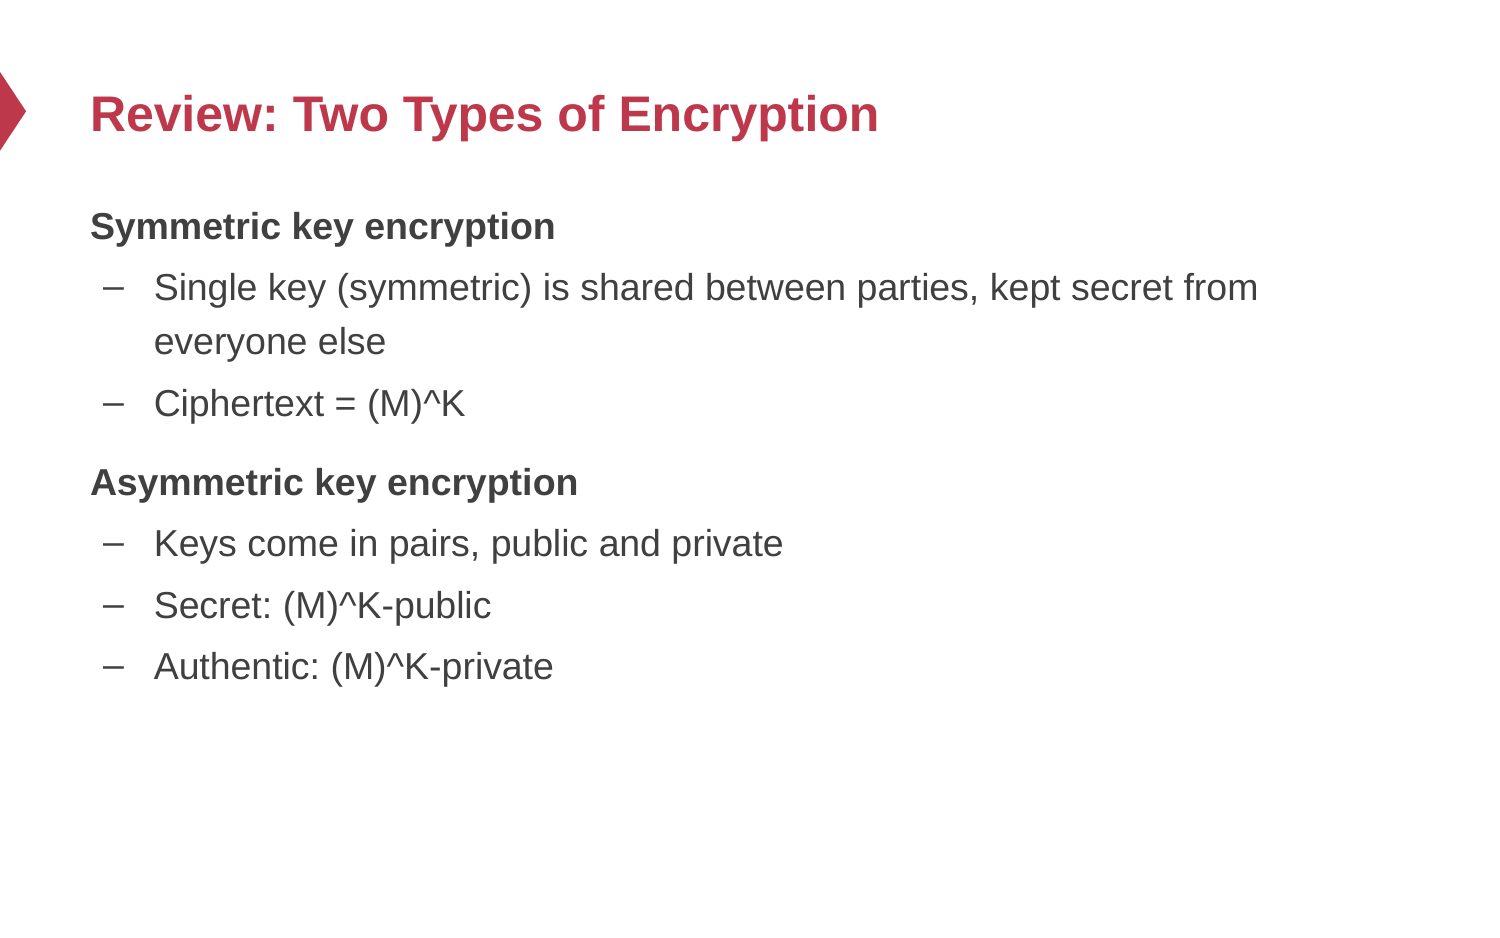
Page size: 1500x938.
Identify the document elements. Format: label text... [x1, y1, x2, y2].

list Symmetric key encryption Single key (symmetric) is shared between parties, kept secret from everyone else Ciphertext = (M)^K Asymmetric key encryption Keys come in pairs, public and private Secret: (M)^K-public Authentic: (M)^K-private [75, 185, 1425, 804]
title Review: Two Types of Encryption [75, 37, 1425, 185]
